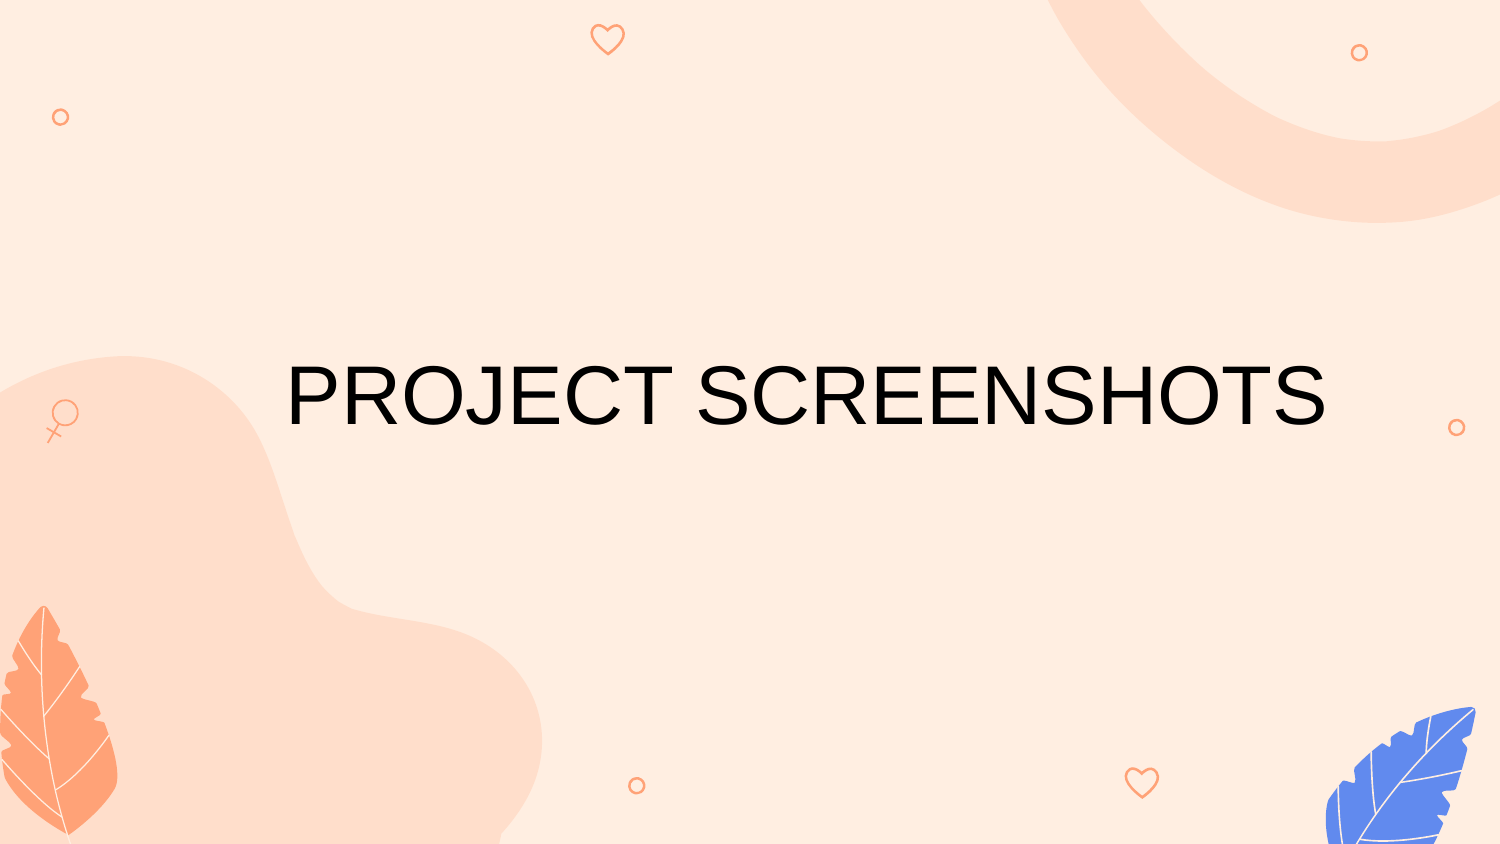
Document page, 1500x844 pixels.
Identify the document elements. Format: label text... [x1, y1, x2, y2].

title PROJECT SCREENSHOTS [264, 311, 1350, 704]
